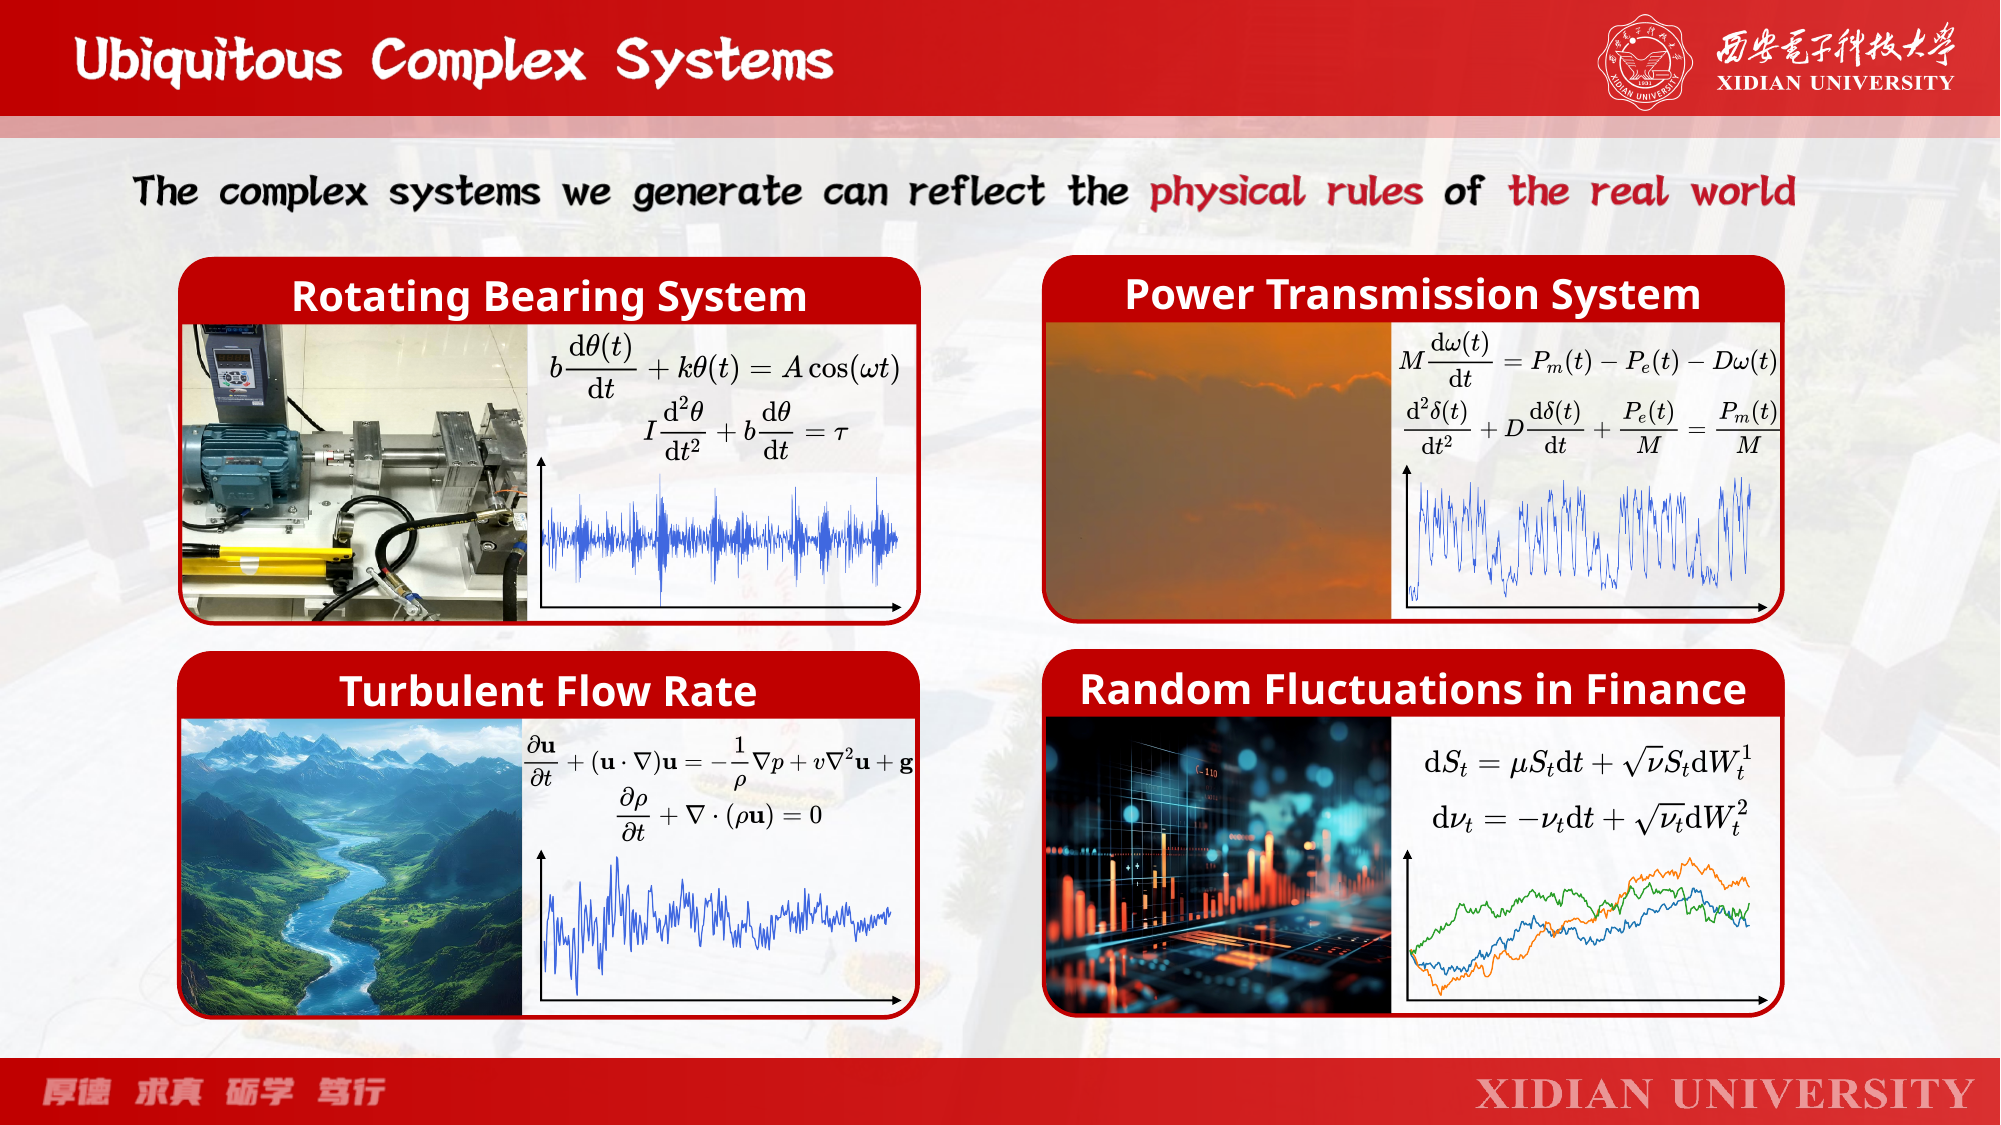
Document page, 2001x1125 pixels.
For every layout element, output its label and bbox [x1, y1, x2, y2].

picture [524, 467, 916, 614]
text_box [0, 0, 2000, 1125]
picture [1429, 795, 1751, 840]
picture [527, 850, 908, 1002]
picture [1392, 471, 1768, 607]
picture [0, 7, 1235, 100]
picture [1393, 851, 1766, 1003]
picture [1421, 740, 1755, 784]
picture [1393, 326, 1786, 459]
text_box [21, 1058, 1975, 1125]
picture [546, 328, 903, 464]
picture [116, 147, 1906, 295]
picture [519, 730, 918, 844]
picture [1597, 14, 1975, 116]
